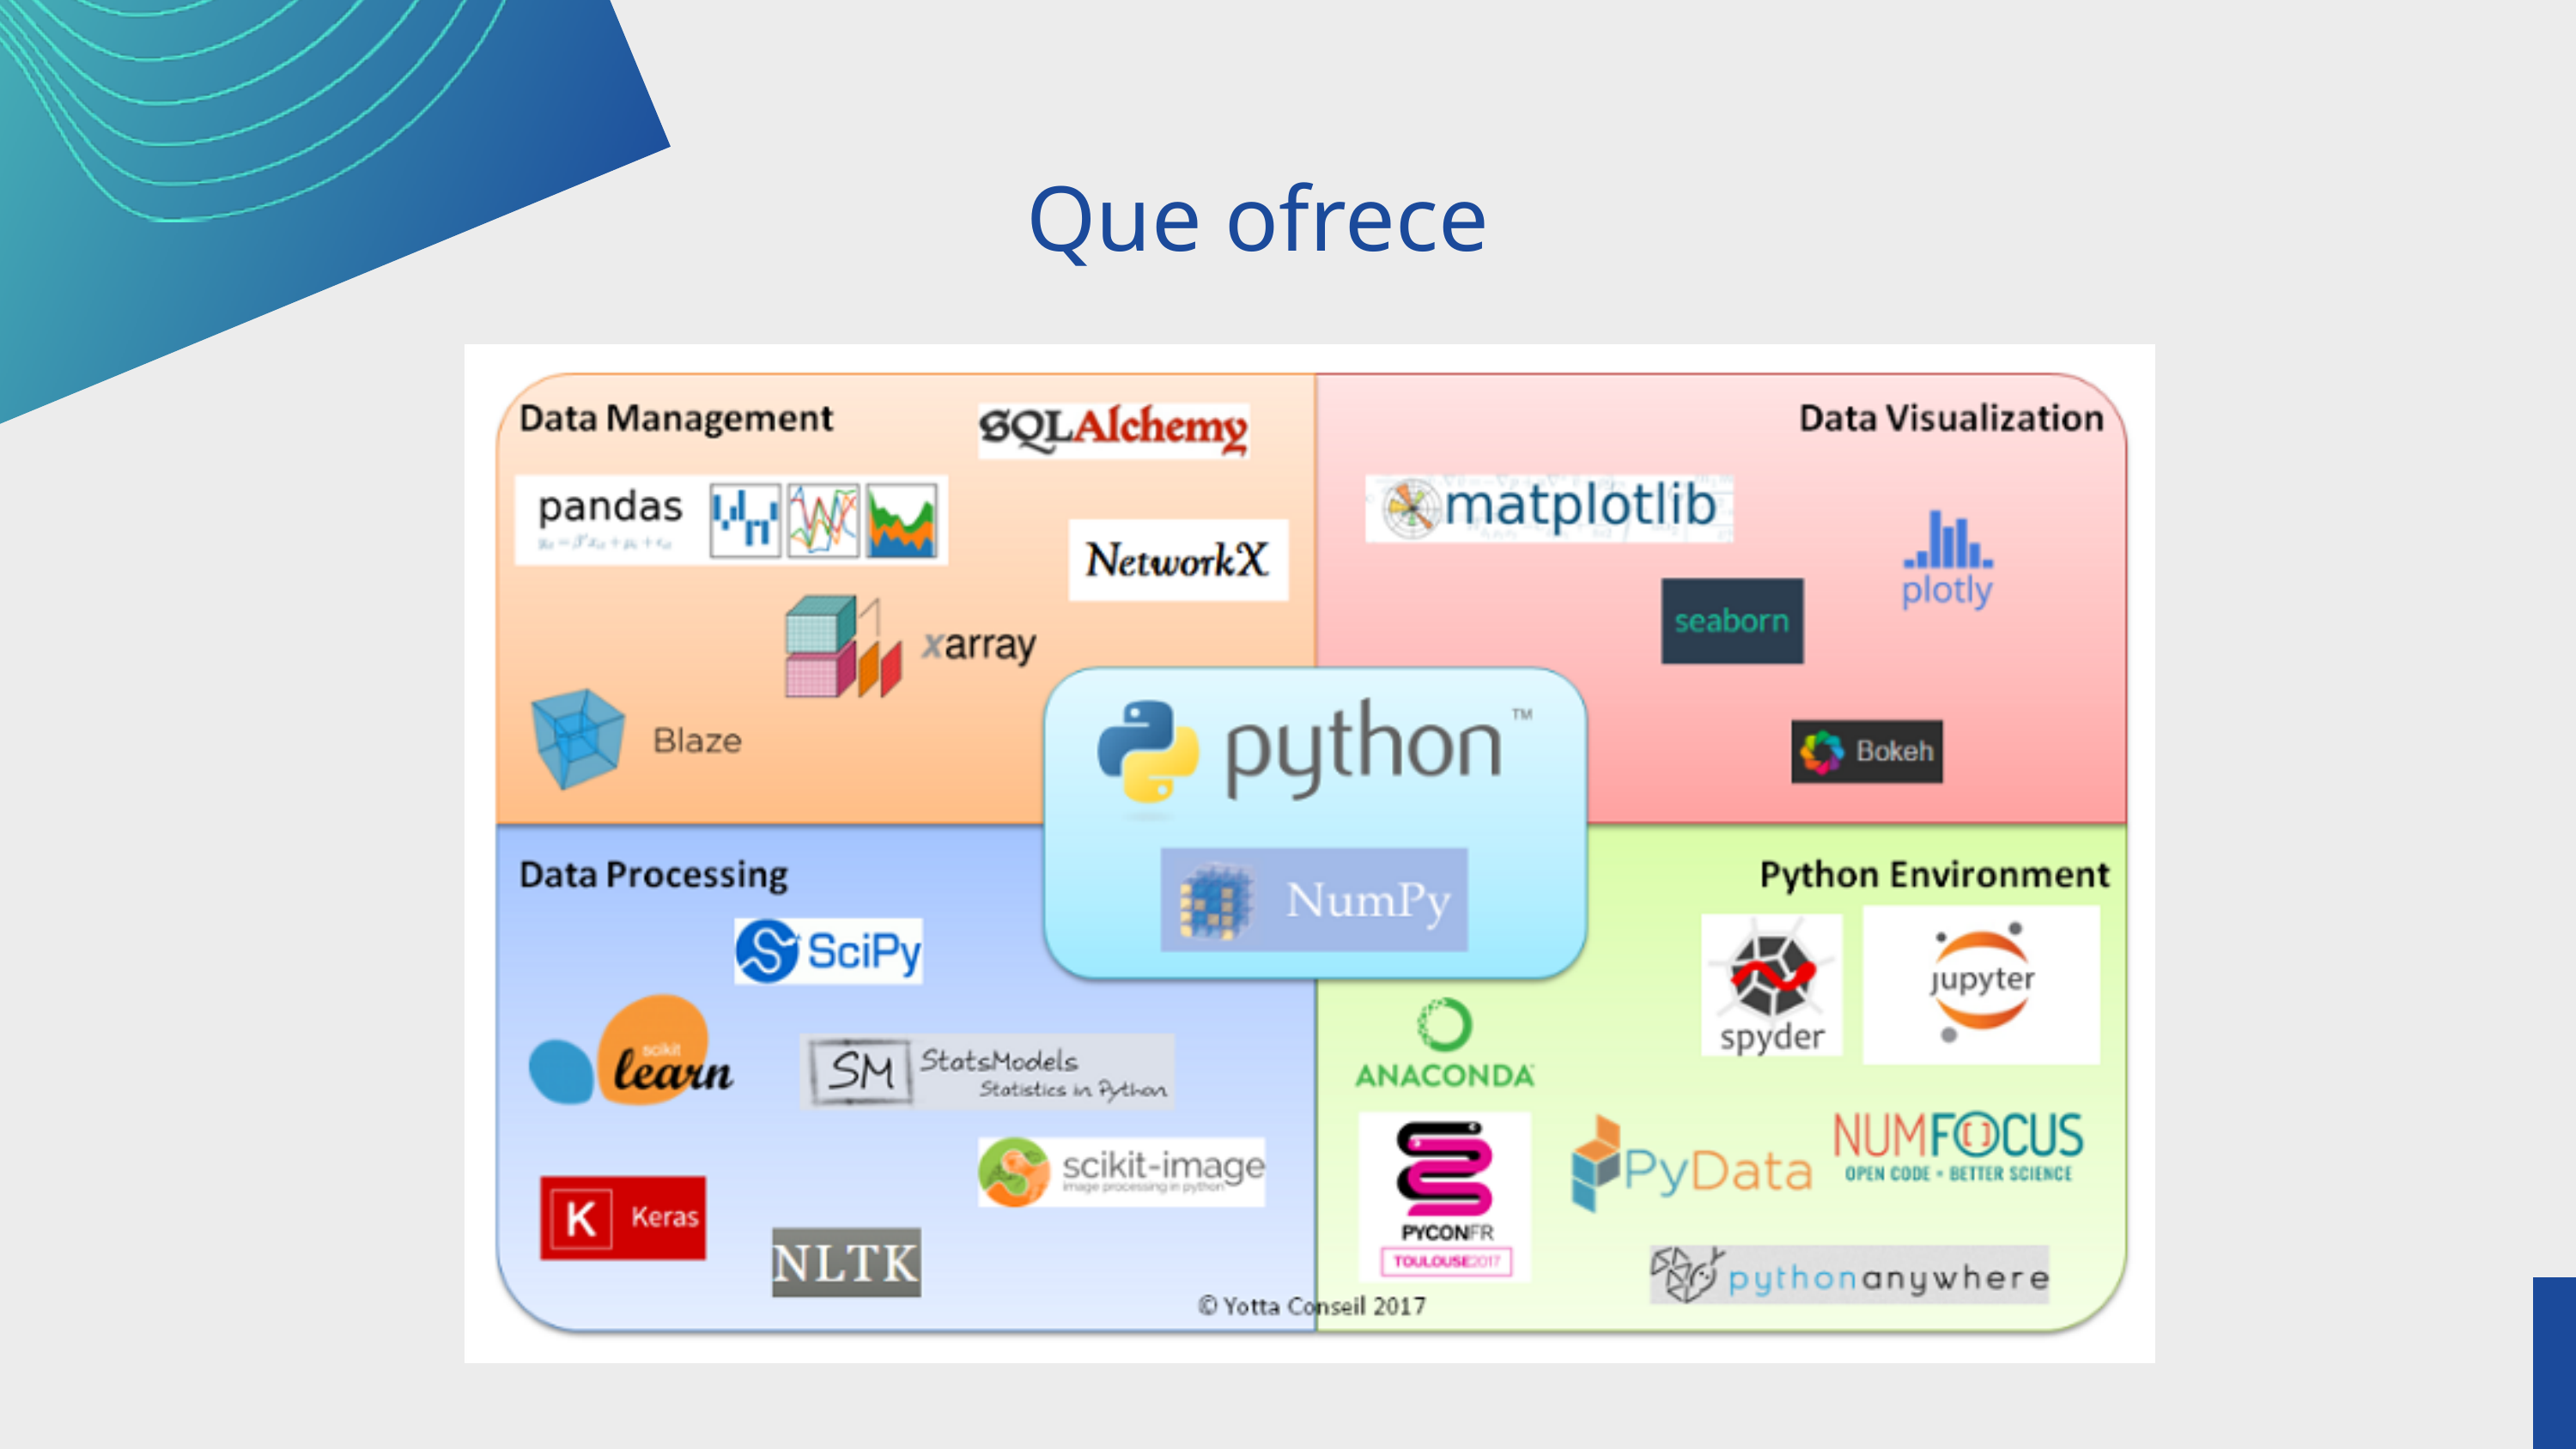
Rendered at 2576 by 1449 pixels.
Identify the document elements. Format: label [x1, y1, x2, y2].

text_box [0, 0, 2576, 1449]
picture [464, 343, 2155, 1363]
text_box [2532, 1276, 2576, 1449]
